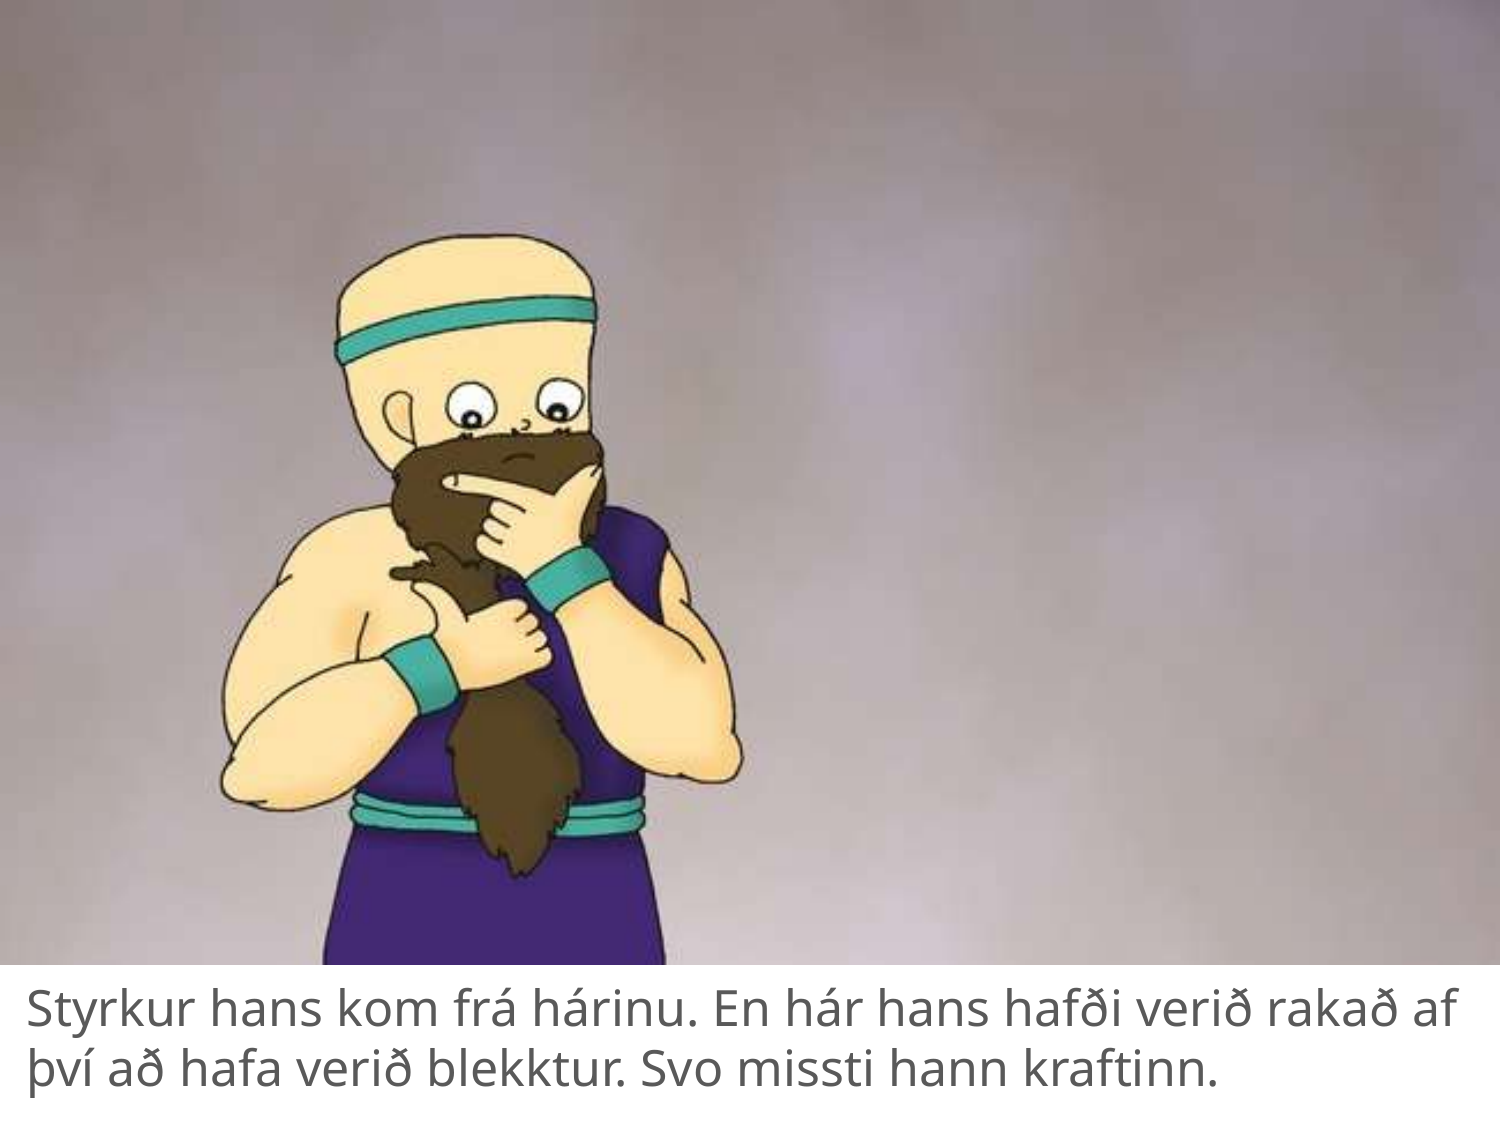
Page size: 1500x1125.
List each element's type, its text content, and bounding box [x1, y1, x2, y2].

text_box Styrkur hans kom frá hárinu. En hár hans hafði verið rakað af því að hafa verið blekktur. Svo missti hann kraftinn. [11, 973, 1498, 1105]
picture [0, 0, 1500, 965]
